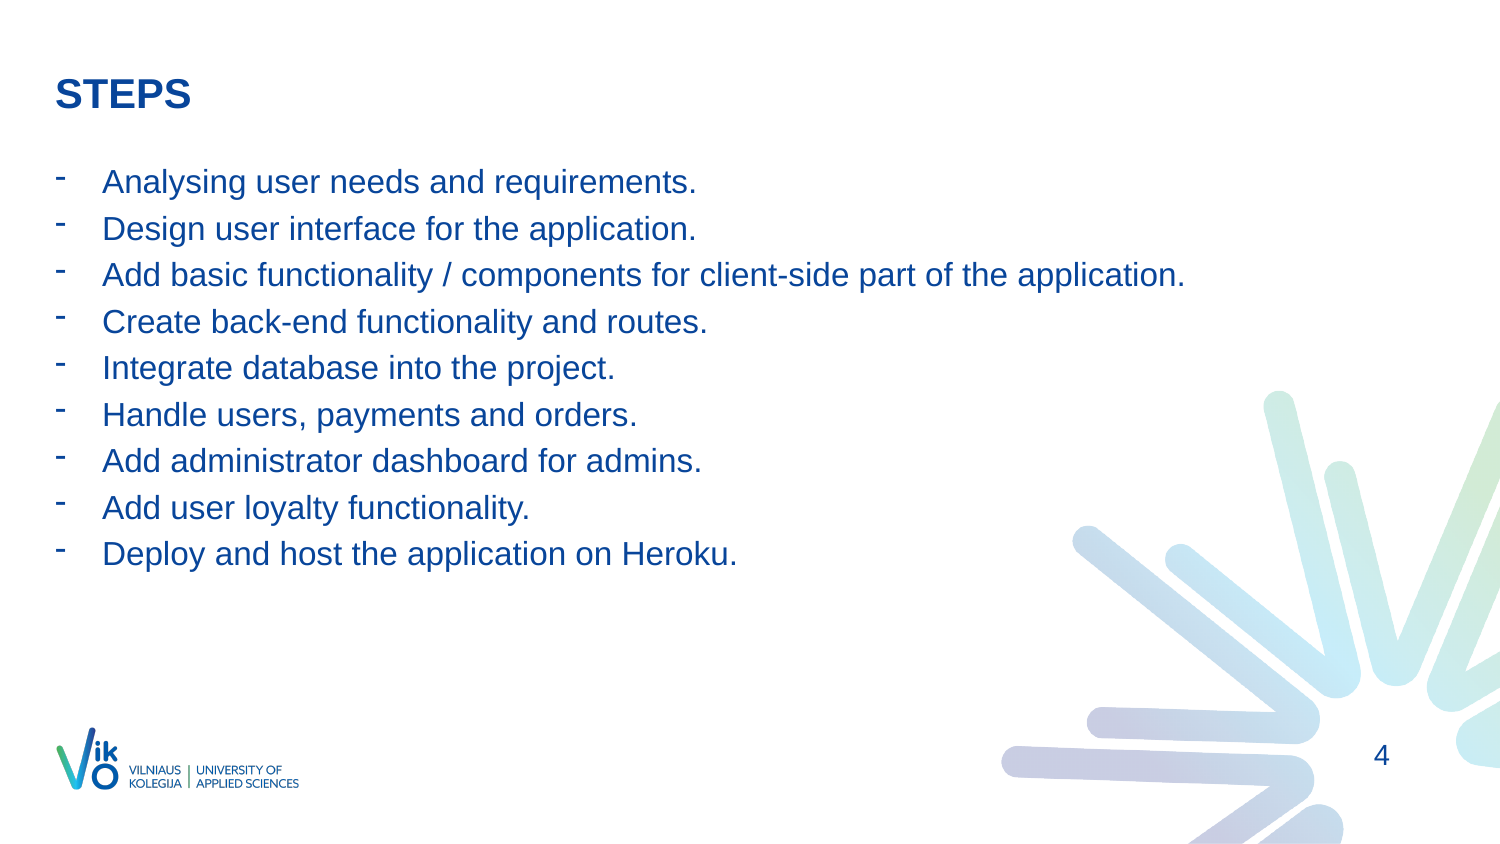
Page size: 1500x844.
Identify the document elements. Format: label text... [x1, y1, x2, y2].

list Analysing user needs and requirements. Design user interface for the application. Add basic functionality / components for client-side part of the application. Create back-end functionality and routes. Integrate database into the project. Handle users, payments and orders. Add administrator dashboard for admins. Add user loyalty functionality. Deploy and host the application on Heroku. [40, 152, 1460, 698]
slide_number 3 [1338, 731, 1425, 777]
picture [989, 375, 1500, 844]
picture [56, 727, 299, 790]
title STEPS [40, 53, 1460, 131]
